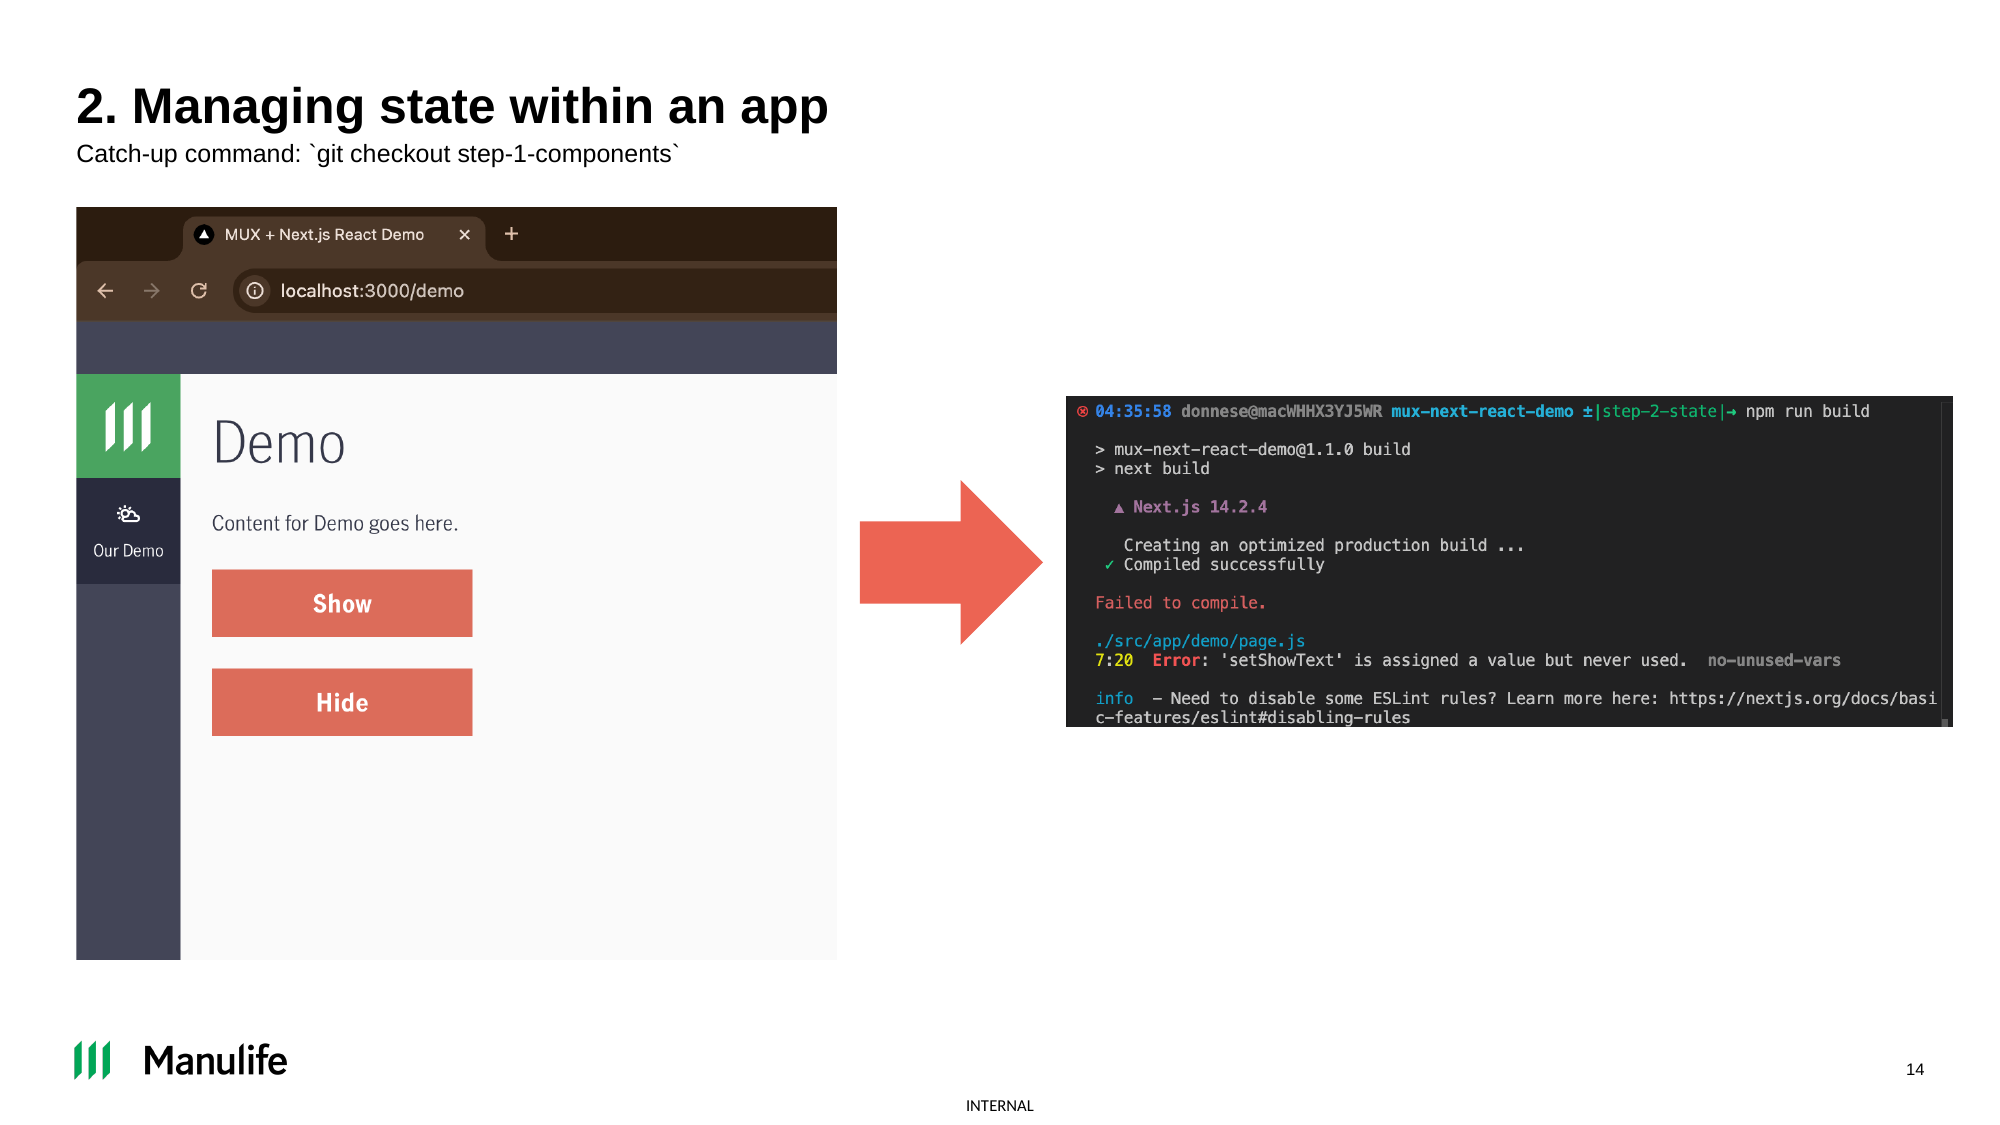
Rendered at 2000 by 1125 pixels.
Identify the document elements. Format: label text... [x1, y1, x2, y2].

text_box [858, 477, 1045, 648]
picture [39, 1005, 322, 1115]
picture [1066, 396, 1953, 727]
slide_number 14 [1878, 1049, 1925, 1079]
title 2. Managing state within an app [76, 77, 1926, 208]
picture [76, 207, 837, 960]
text_box Catch-up command: `git checkout step-1-components` [76, 137, 837, 207]
